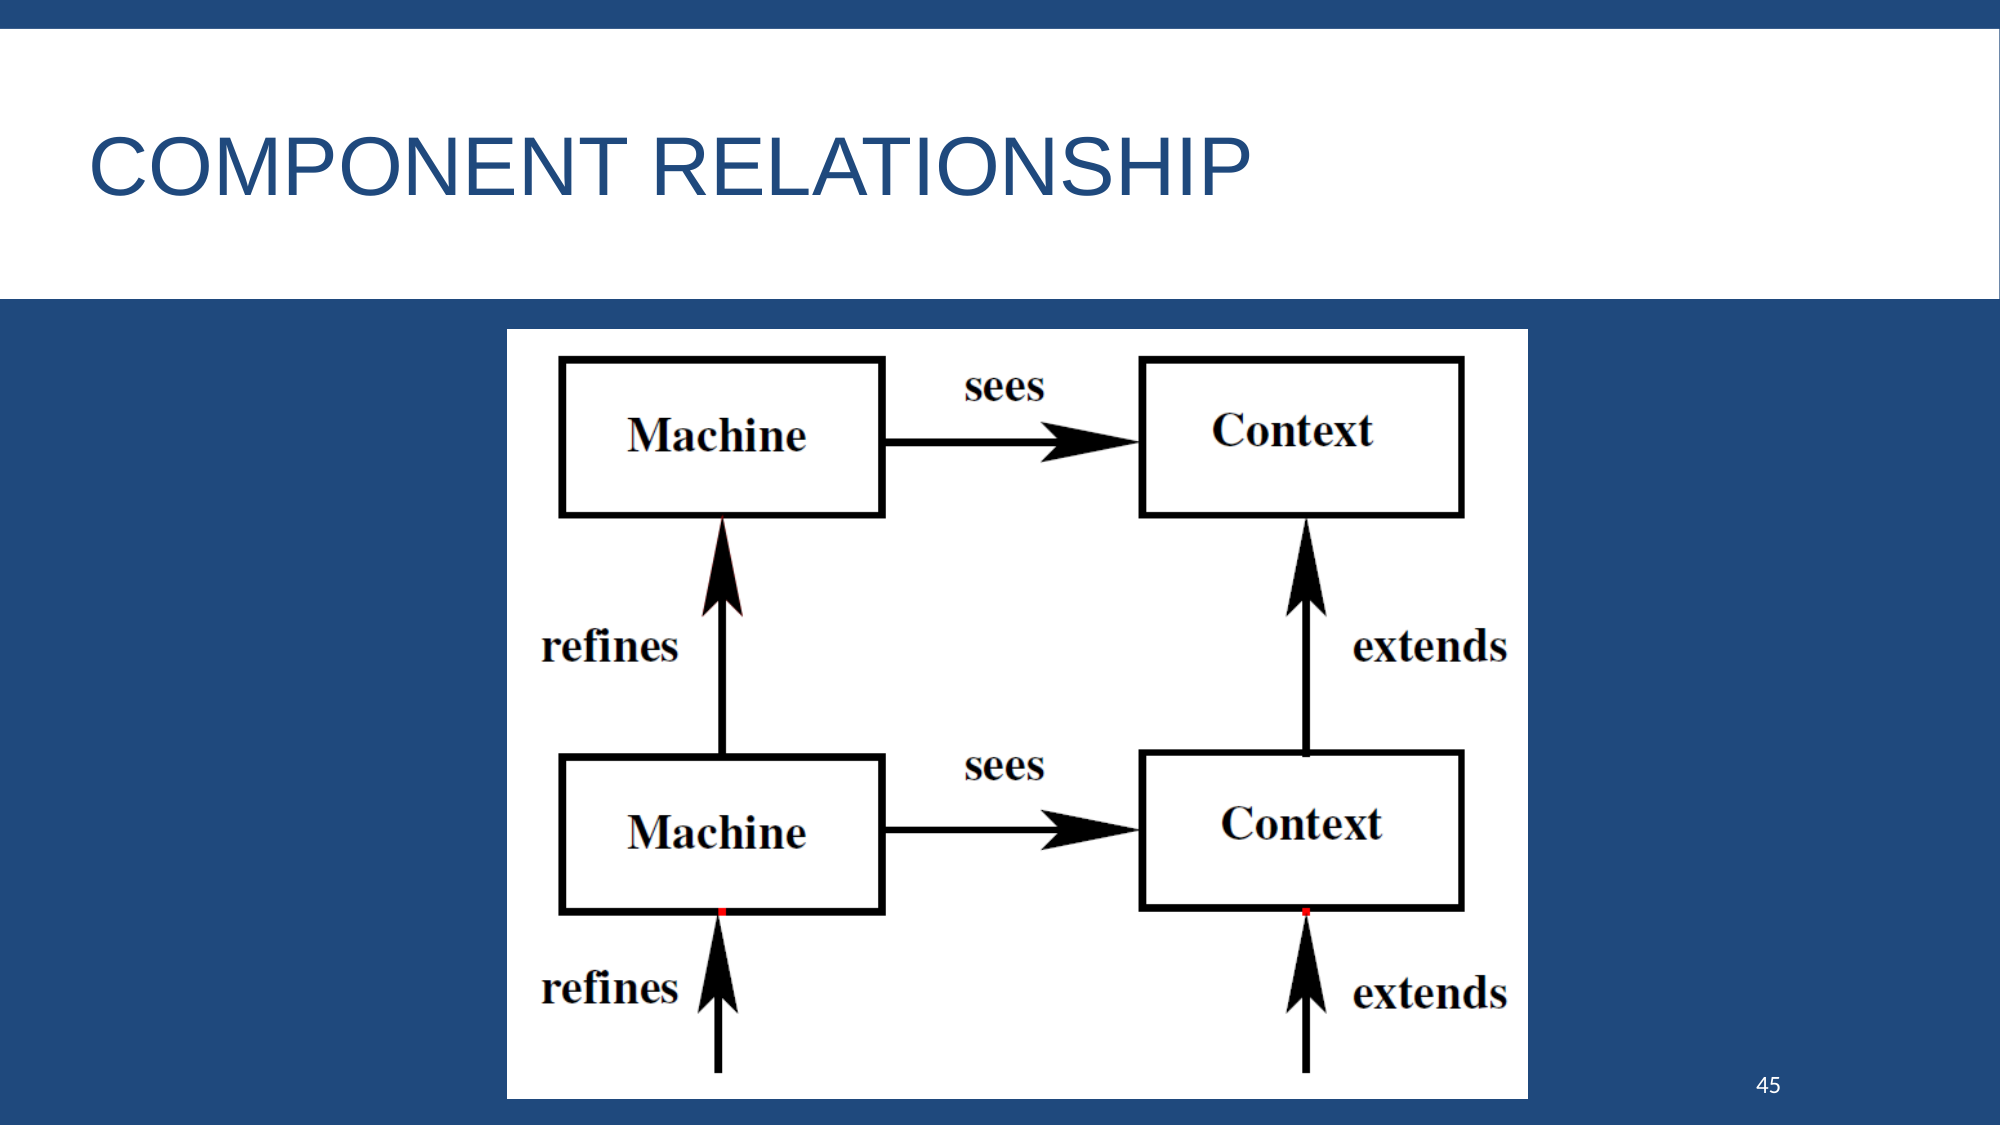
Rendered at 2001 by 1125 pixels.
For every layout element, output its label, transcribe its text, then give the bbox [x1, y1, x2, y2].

slide_number 45 [1748, 1053, 1924, 1114]
title component Relationship [73, 46, 1924, 295]
picture [507, 329, 1528, 1099]
